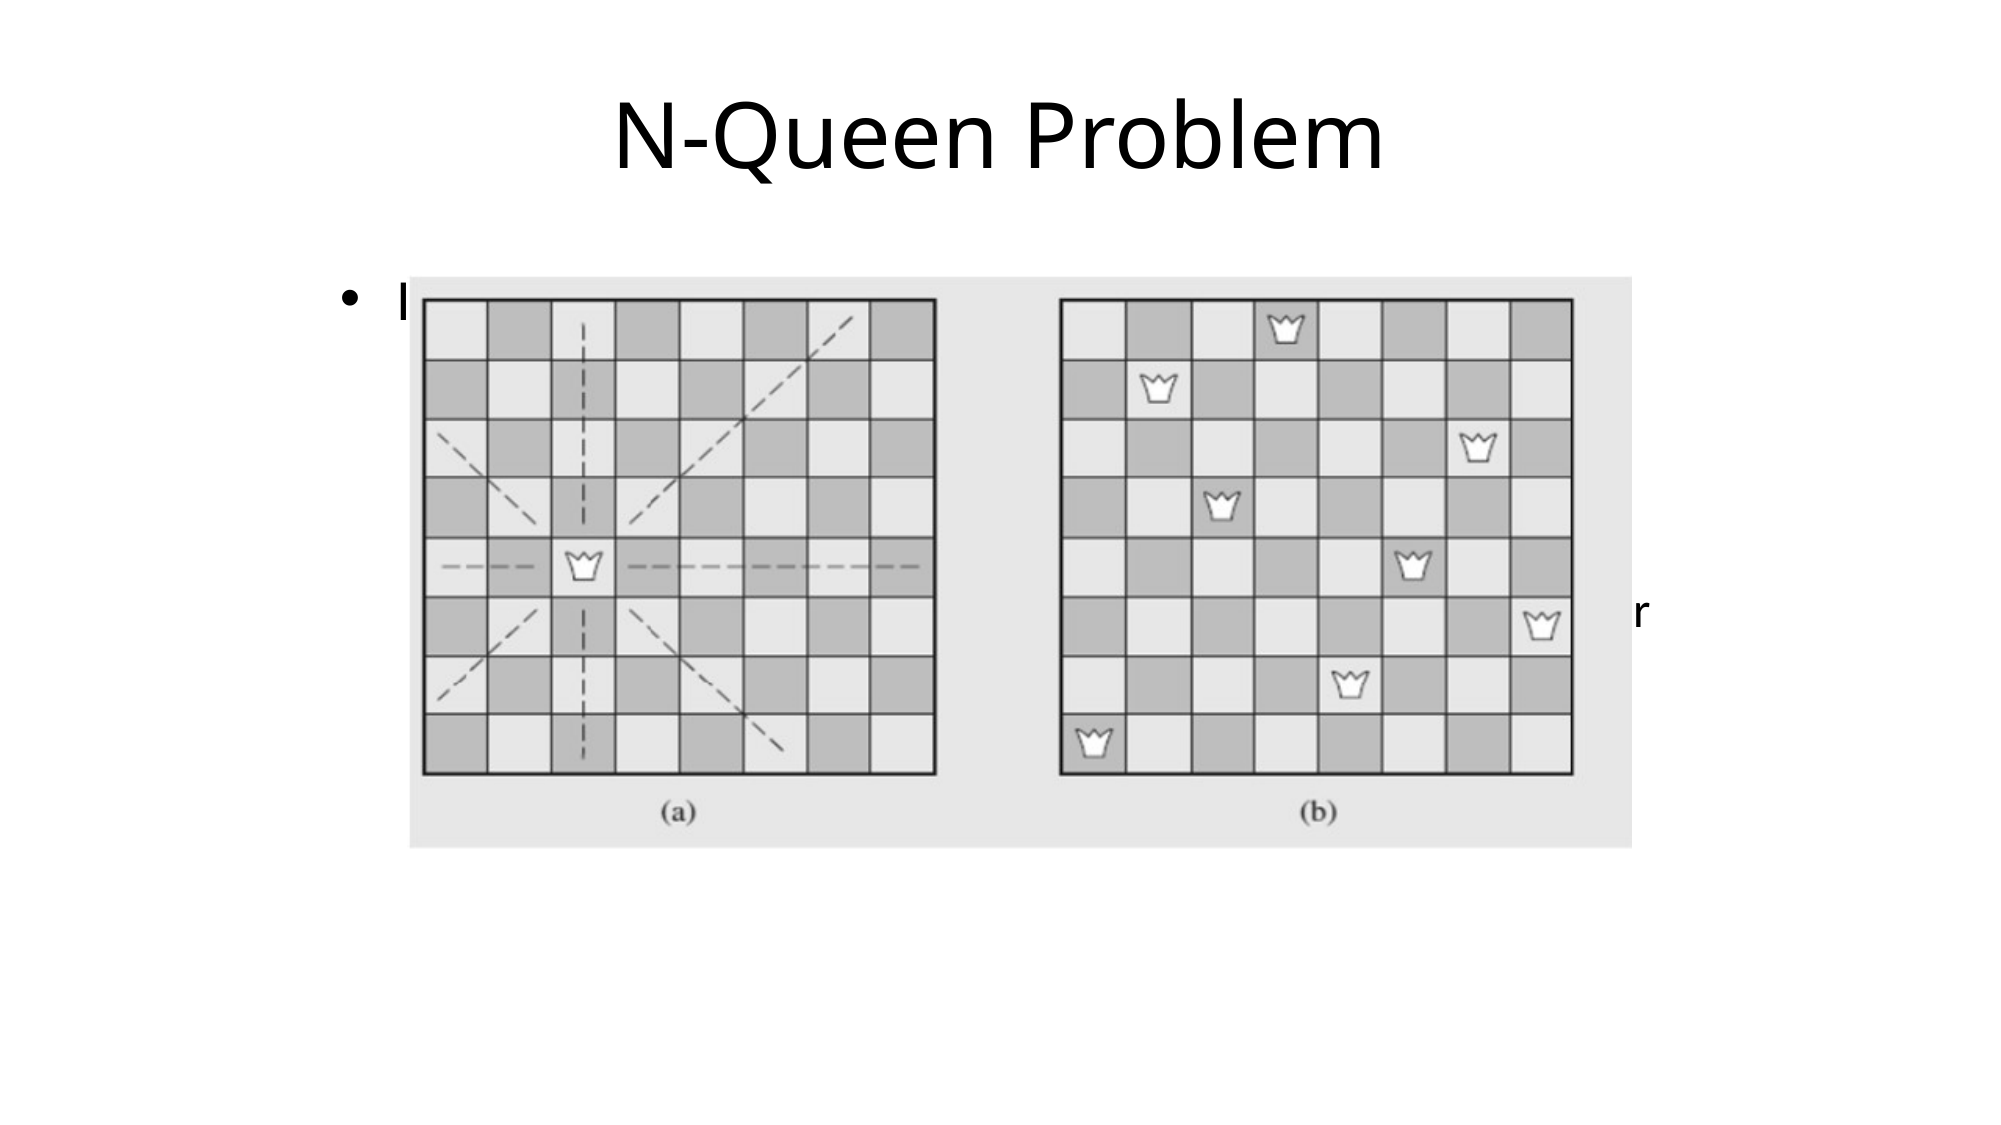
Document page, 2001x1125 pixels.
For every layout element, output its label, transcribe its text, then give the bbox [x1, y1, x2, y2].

title N-Queen Problem [324, 45, 1675, 233]
list Idea of the size of the problem: There are 4,426,165,368 ways to arrange 8 queens on a chessboard of 64 squares. No queen can reside in a row or a column that contains another queen only 40,320 (8!) arrangements of queens to be checked for attacks along diagonals [324, 262, 1675, 1005]
picture [407, 274, 1632, 852]
